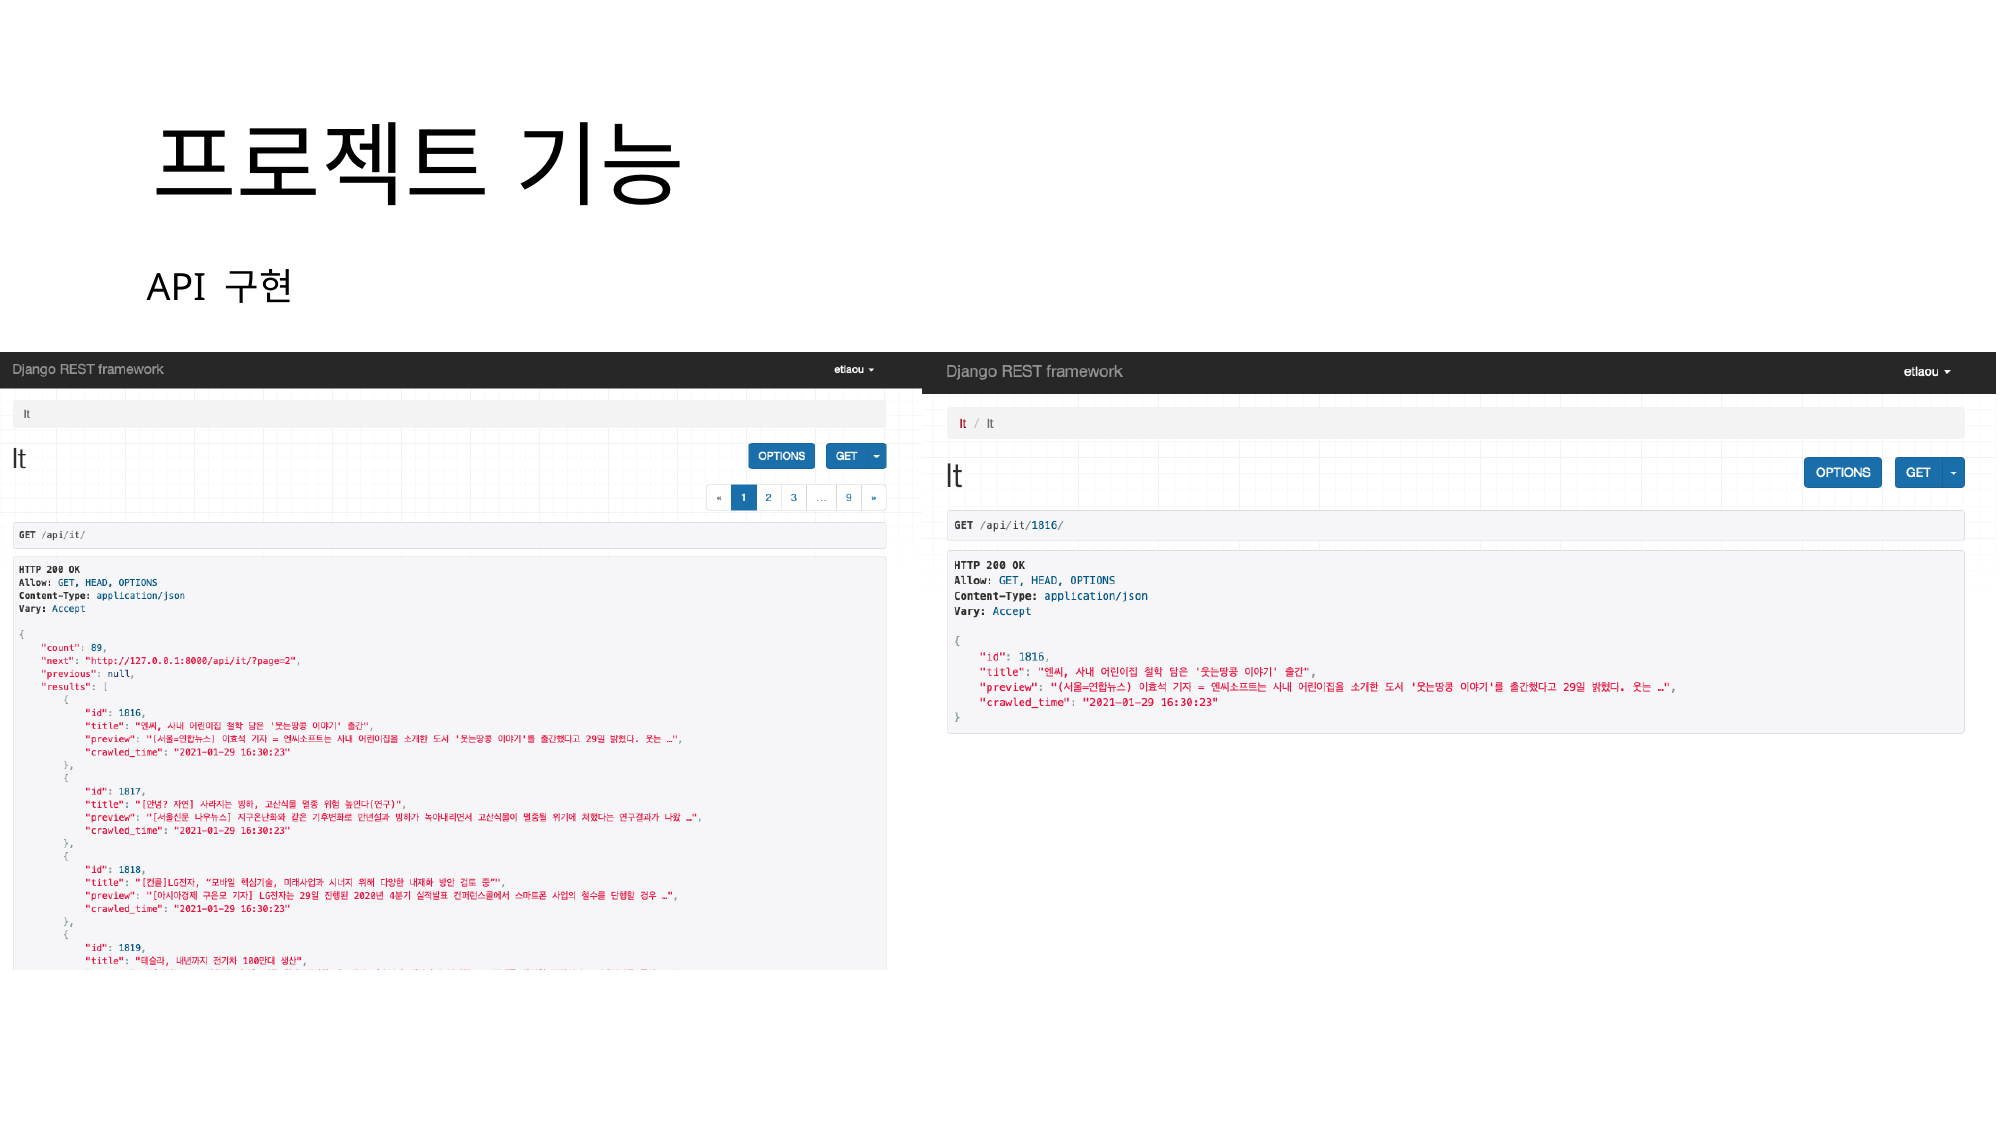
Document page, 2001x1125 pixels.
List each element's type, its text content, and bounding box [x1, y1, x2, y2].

picture [922, 352, 1996, 781]
text_box API 구현 [131, 255, 309, 316]
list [0, 352, 923, 970]
title 프로젝트 기능 [137, 59, 1863, 278]
